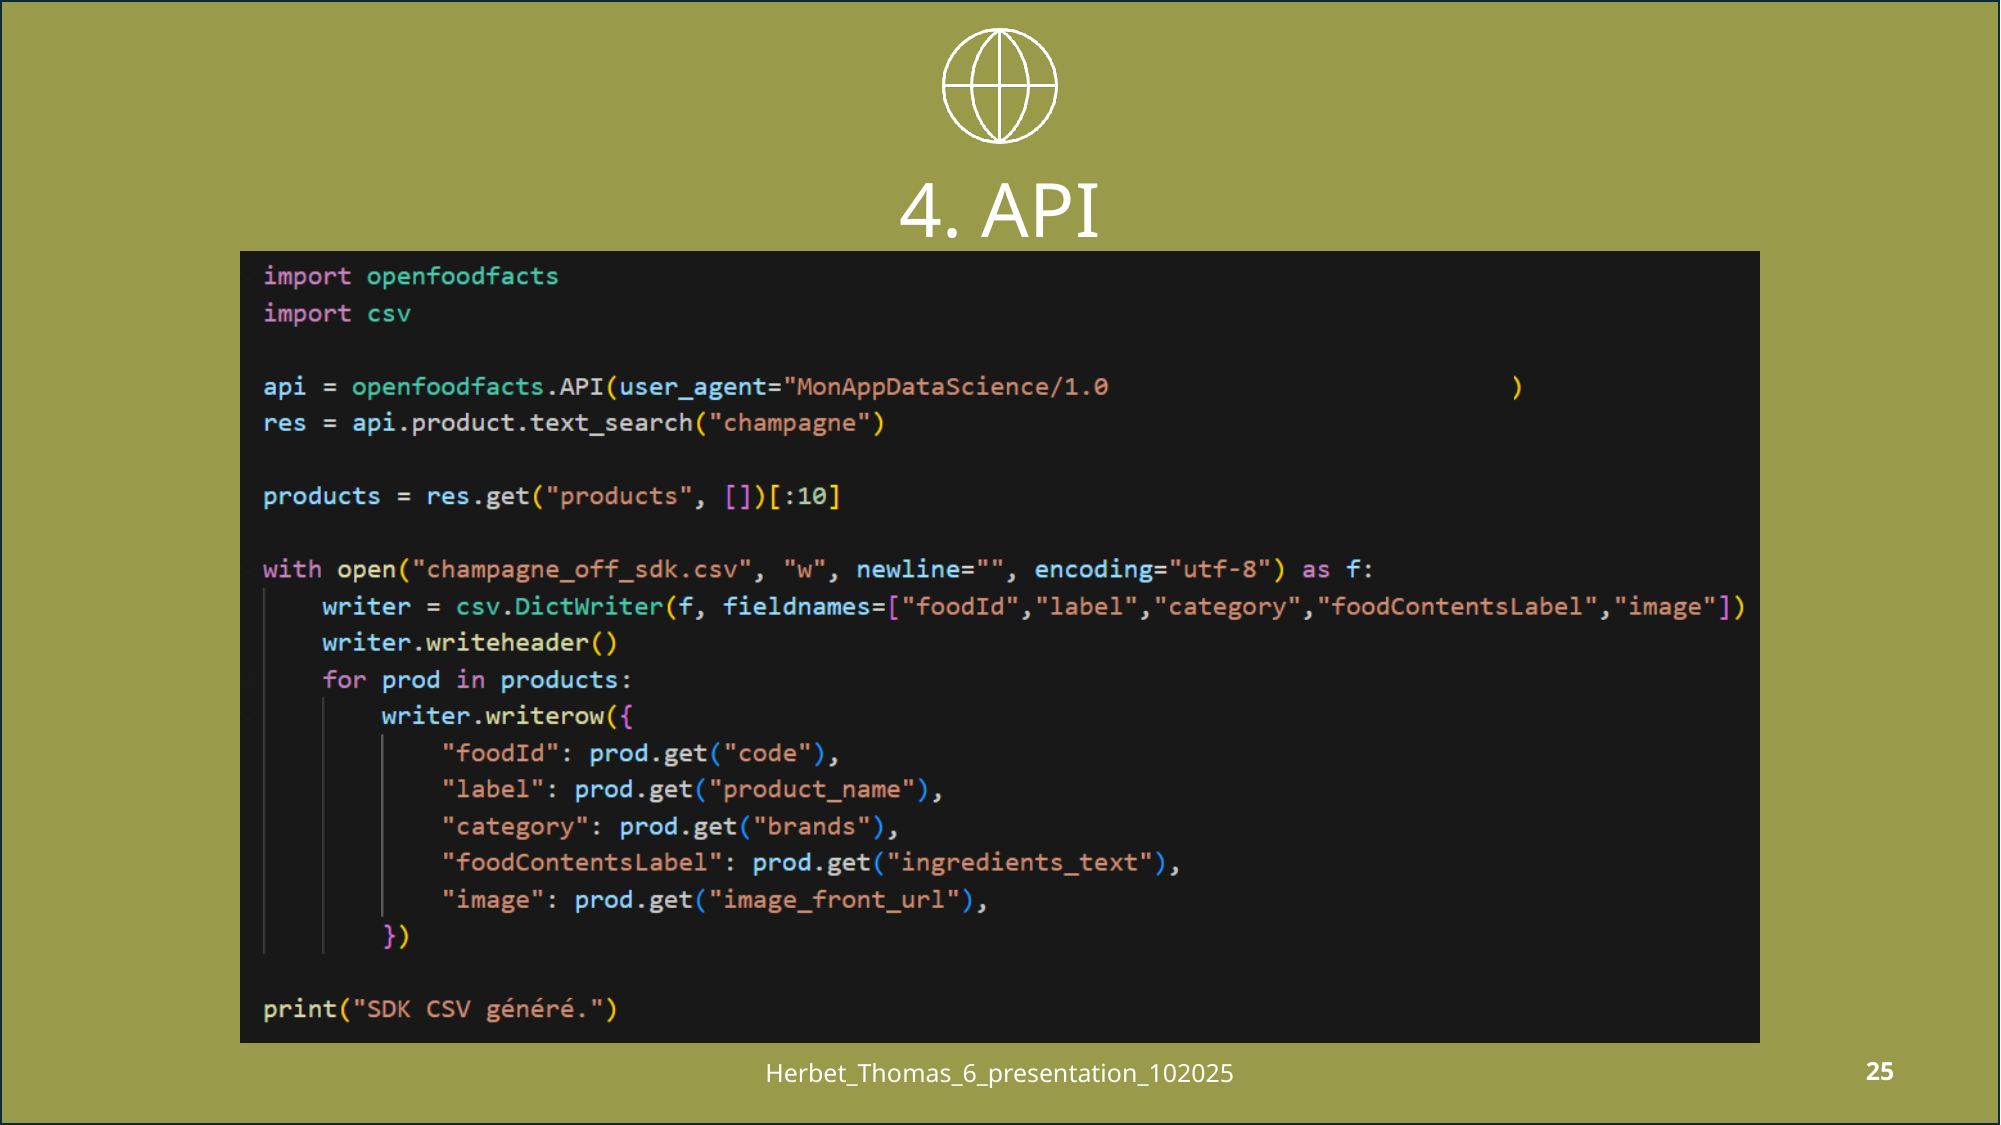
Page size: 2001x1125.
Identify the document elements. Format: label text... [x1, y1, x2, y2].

picture [924, 9, 1076, 161]
footer Herbet_Thomas_6_presentation_102025 [662, 1044, 1338, 1103]
text_box [0, 0, 2000, 1125]
picture [239, 250, 1761, 1044]
slide_number 25 [1459, 1042, 1910, 1103]
text_box 4. API [415, 154, 1585, 250]
